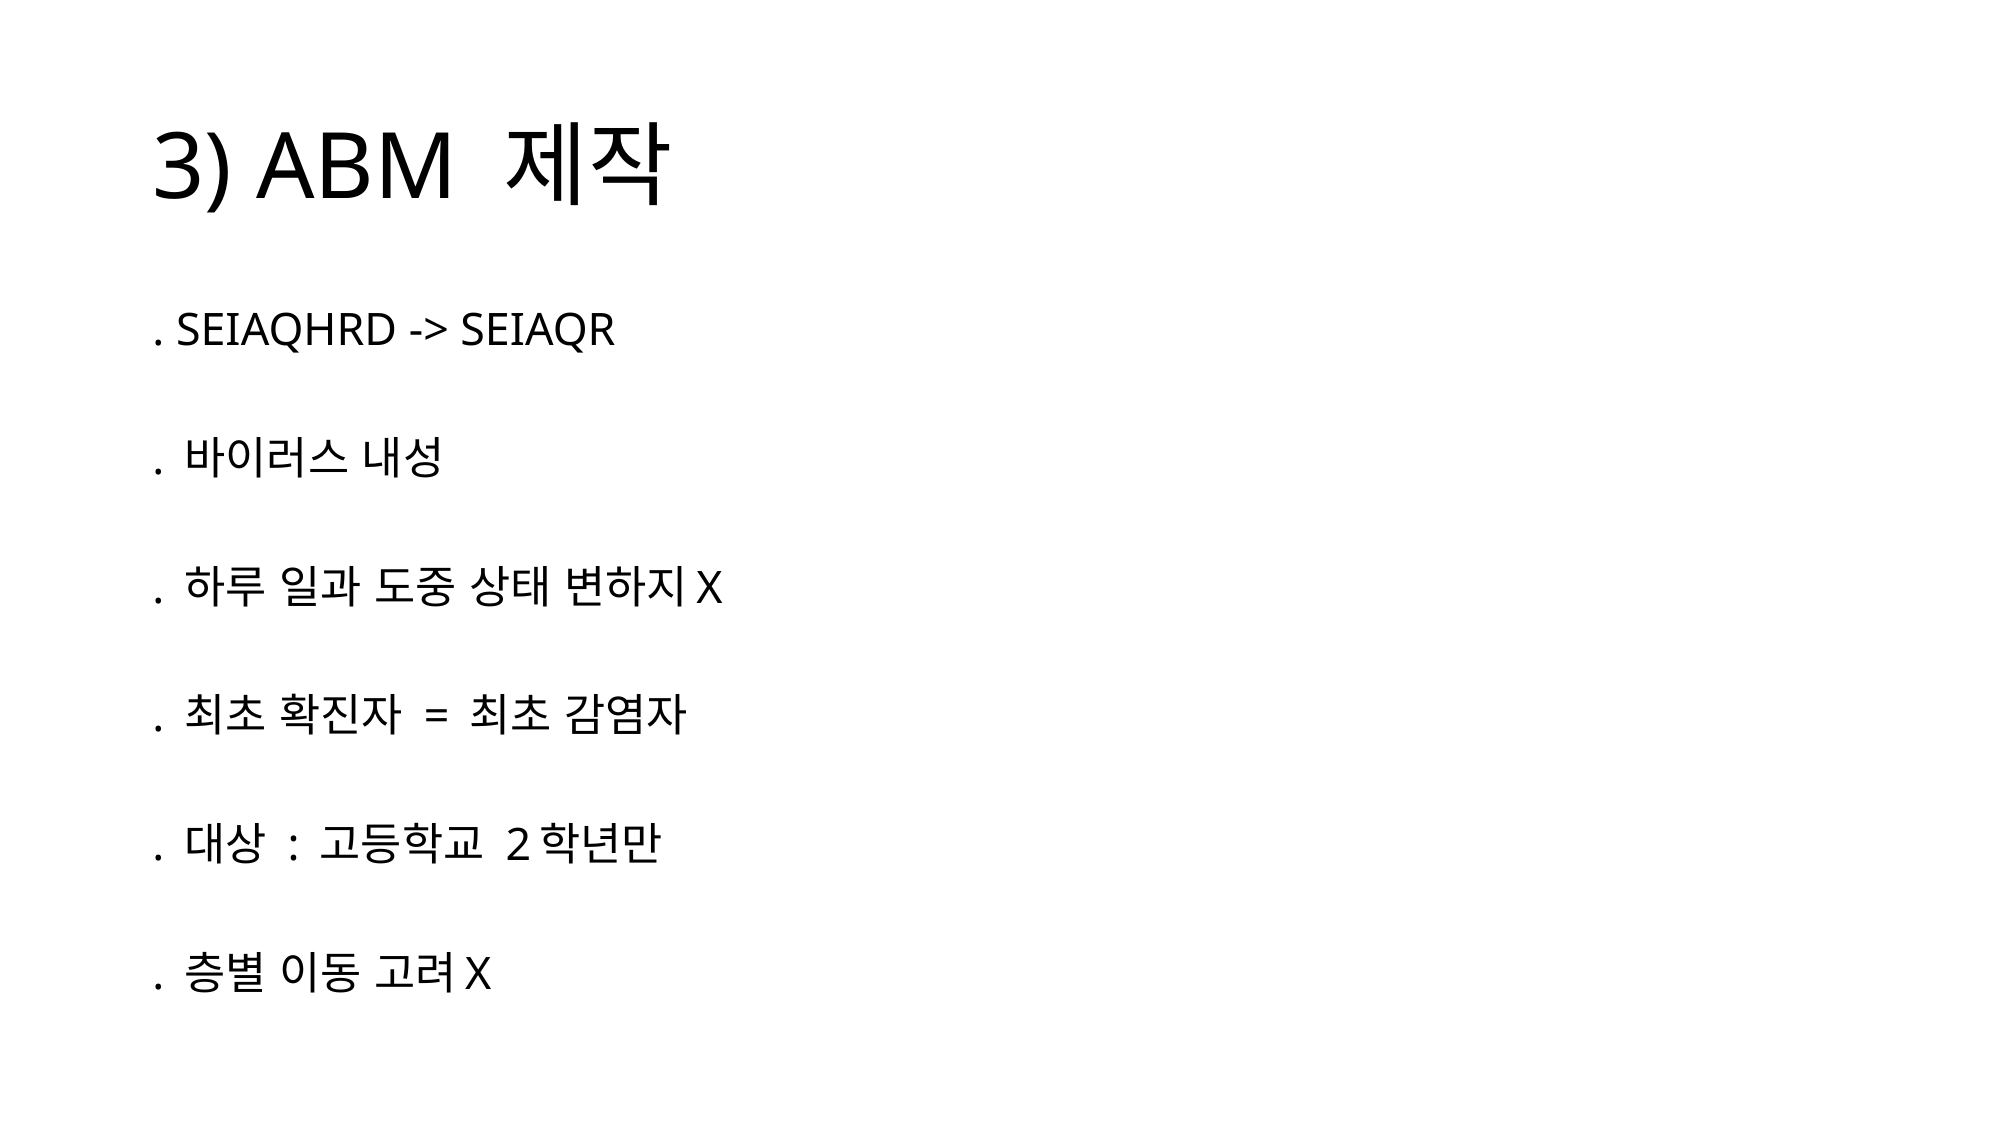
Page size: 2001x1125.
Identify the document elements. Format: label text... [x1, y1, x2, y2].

title 3) ABM 제작 [137, 59, 1863, 278]
list . SEIAQHRD -> SEIAQR . 바이러스 내성 . 하루 일과 도중 상태 변하지X . 최초 확진자 = 최초 감염자 . 대상 : 고등학교 2학년만 . 층별 이동 고려X [137, 299, 1863, 1014]
